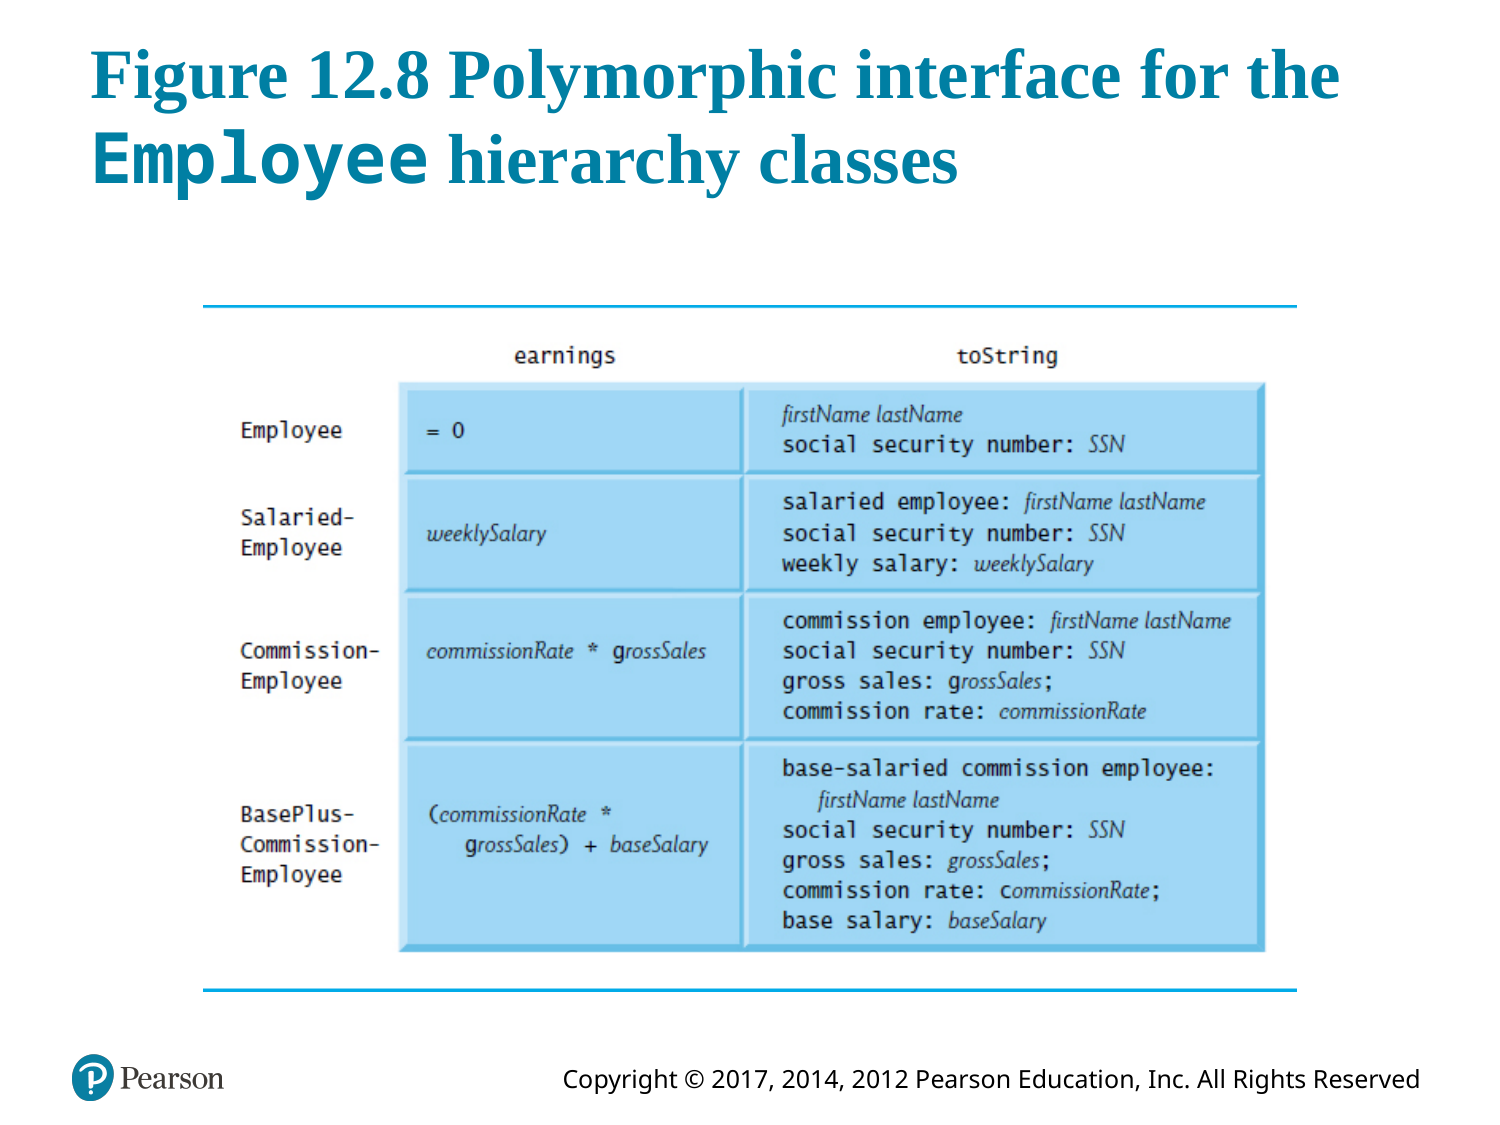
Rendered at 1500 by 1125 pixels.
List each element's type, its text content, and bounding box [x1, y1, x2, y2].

title Figure 12.8 Polymorphic interface for the Employee hierarchy classes [75, 0, 1425, 213]
picture [98, 1054, 224, 1101]
picture [72, 1087, 83, 1101]
picture [72, 1054, 88, 1070]
picture [203, 308, 1297, 988]
picture [80, 1063, 106, 1088]
